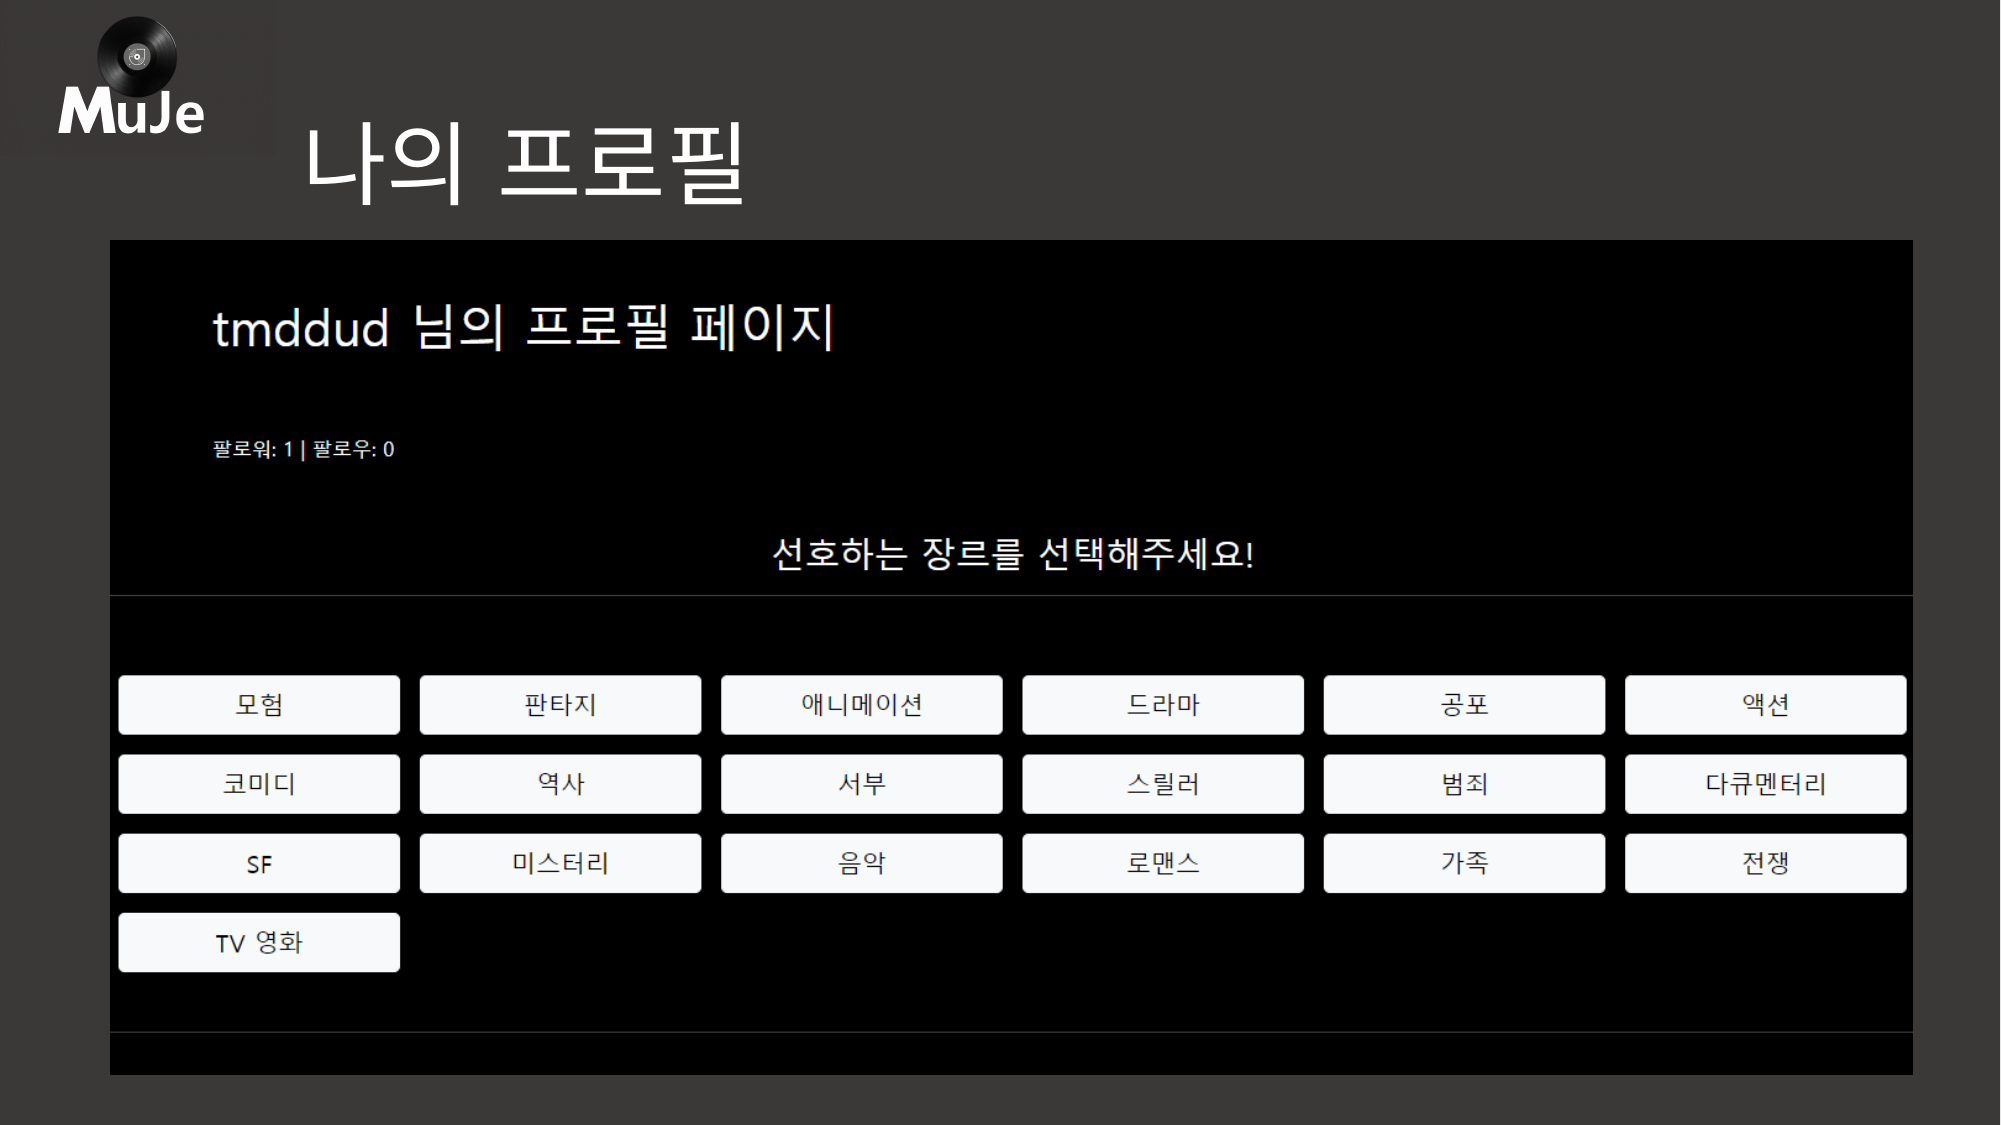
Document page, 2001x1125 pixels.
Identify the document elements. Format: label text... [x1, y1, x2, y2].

title 나의 프로필 [137, 59, 1863, 240]
picture [110, 240, 1914, 1075]
picture [0, 0, 276, 156]
